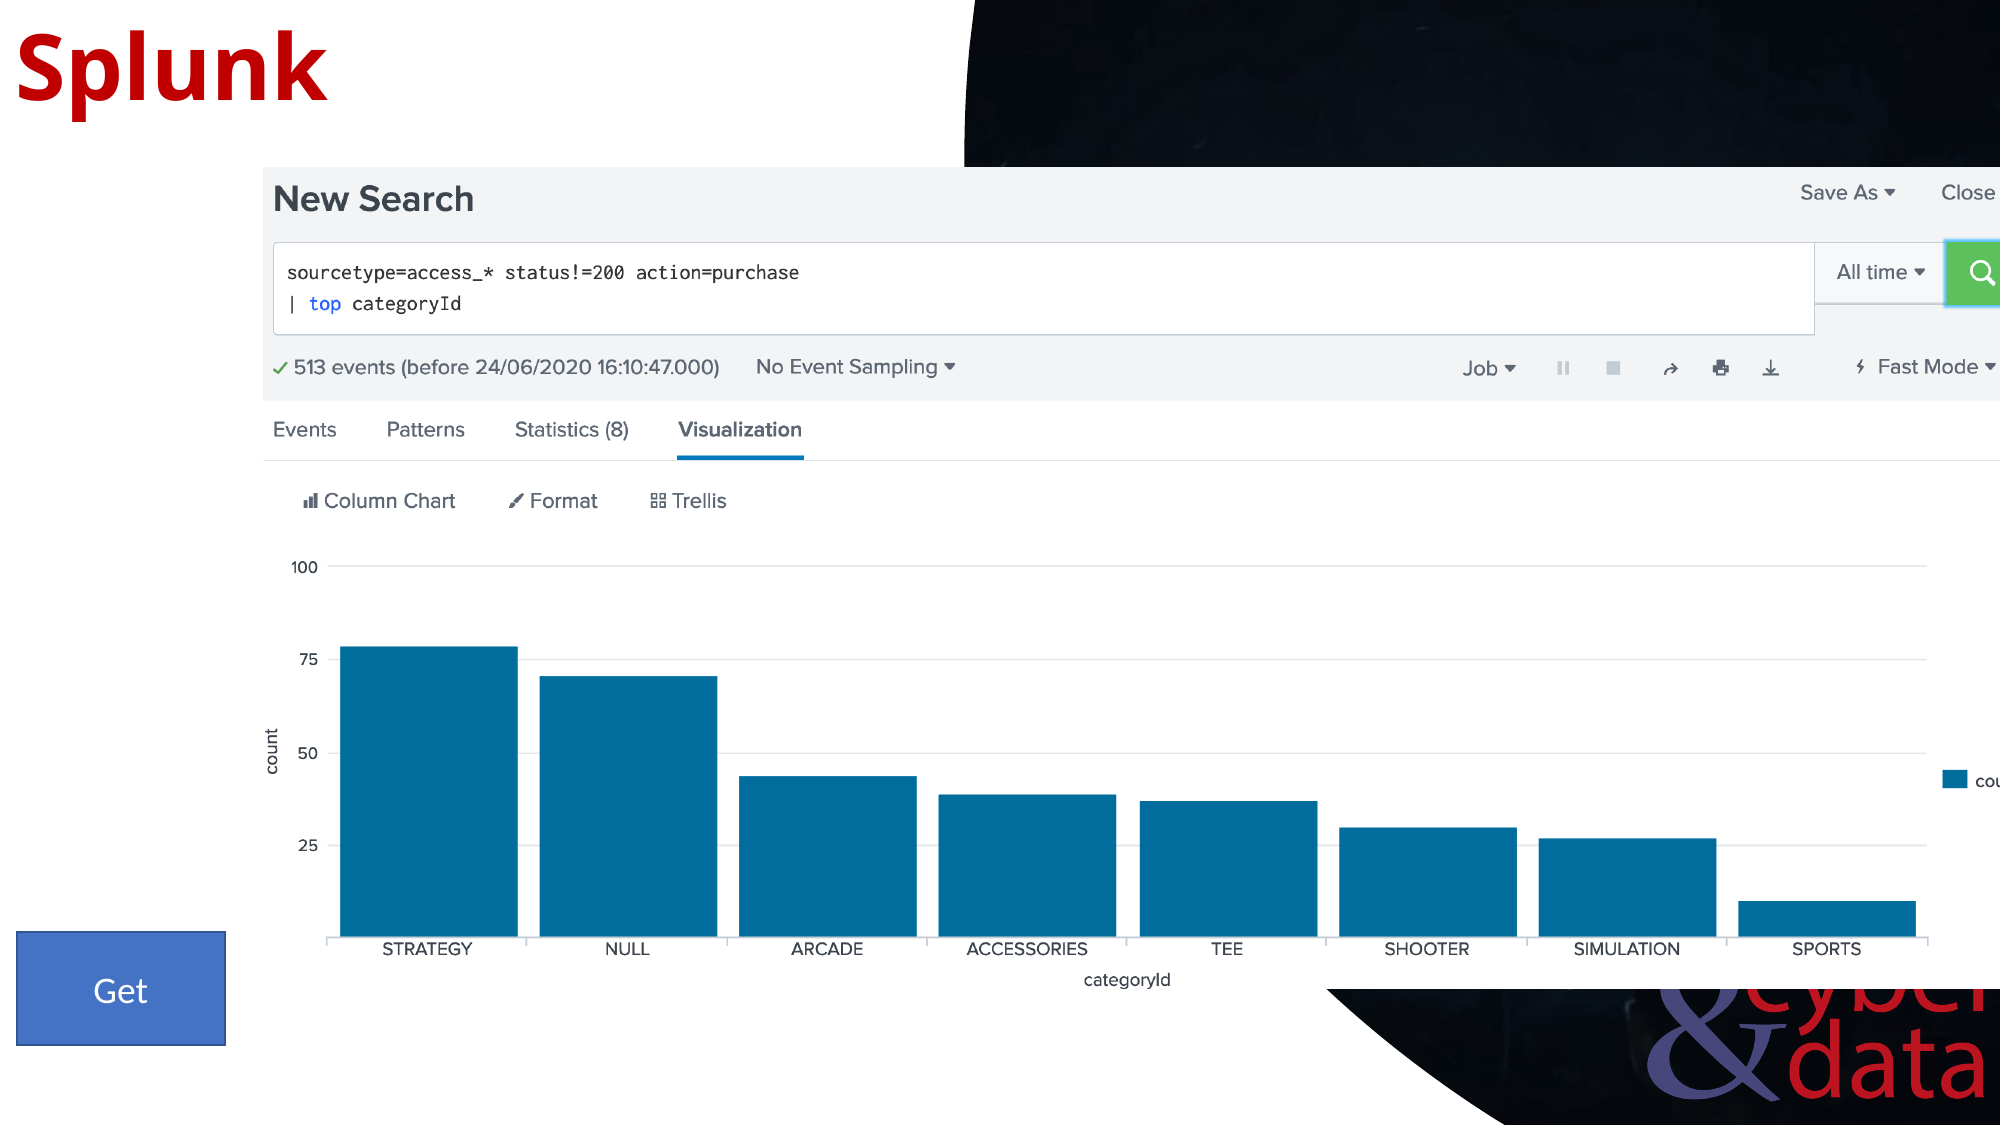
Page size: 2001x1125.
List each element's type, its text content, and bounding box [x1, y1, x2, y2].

title Splunk [0, 0, 964, 143]
picture [263, 0, 2000, 1125]
text_box Get [16, 931, 226, 1046]
